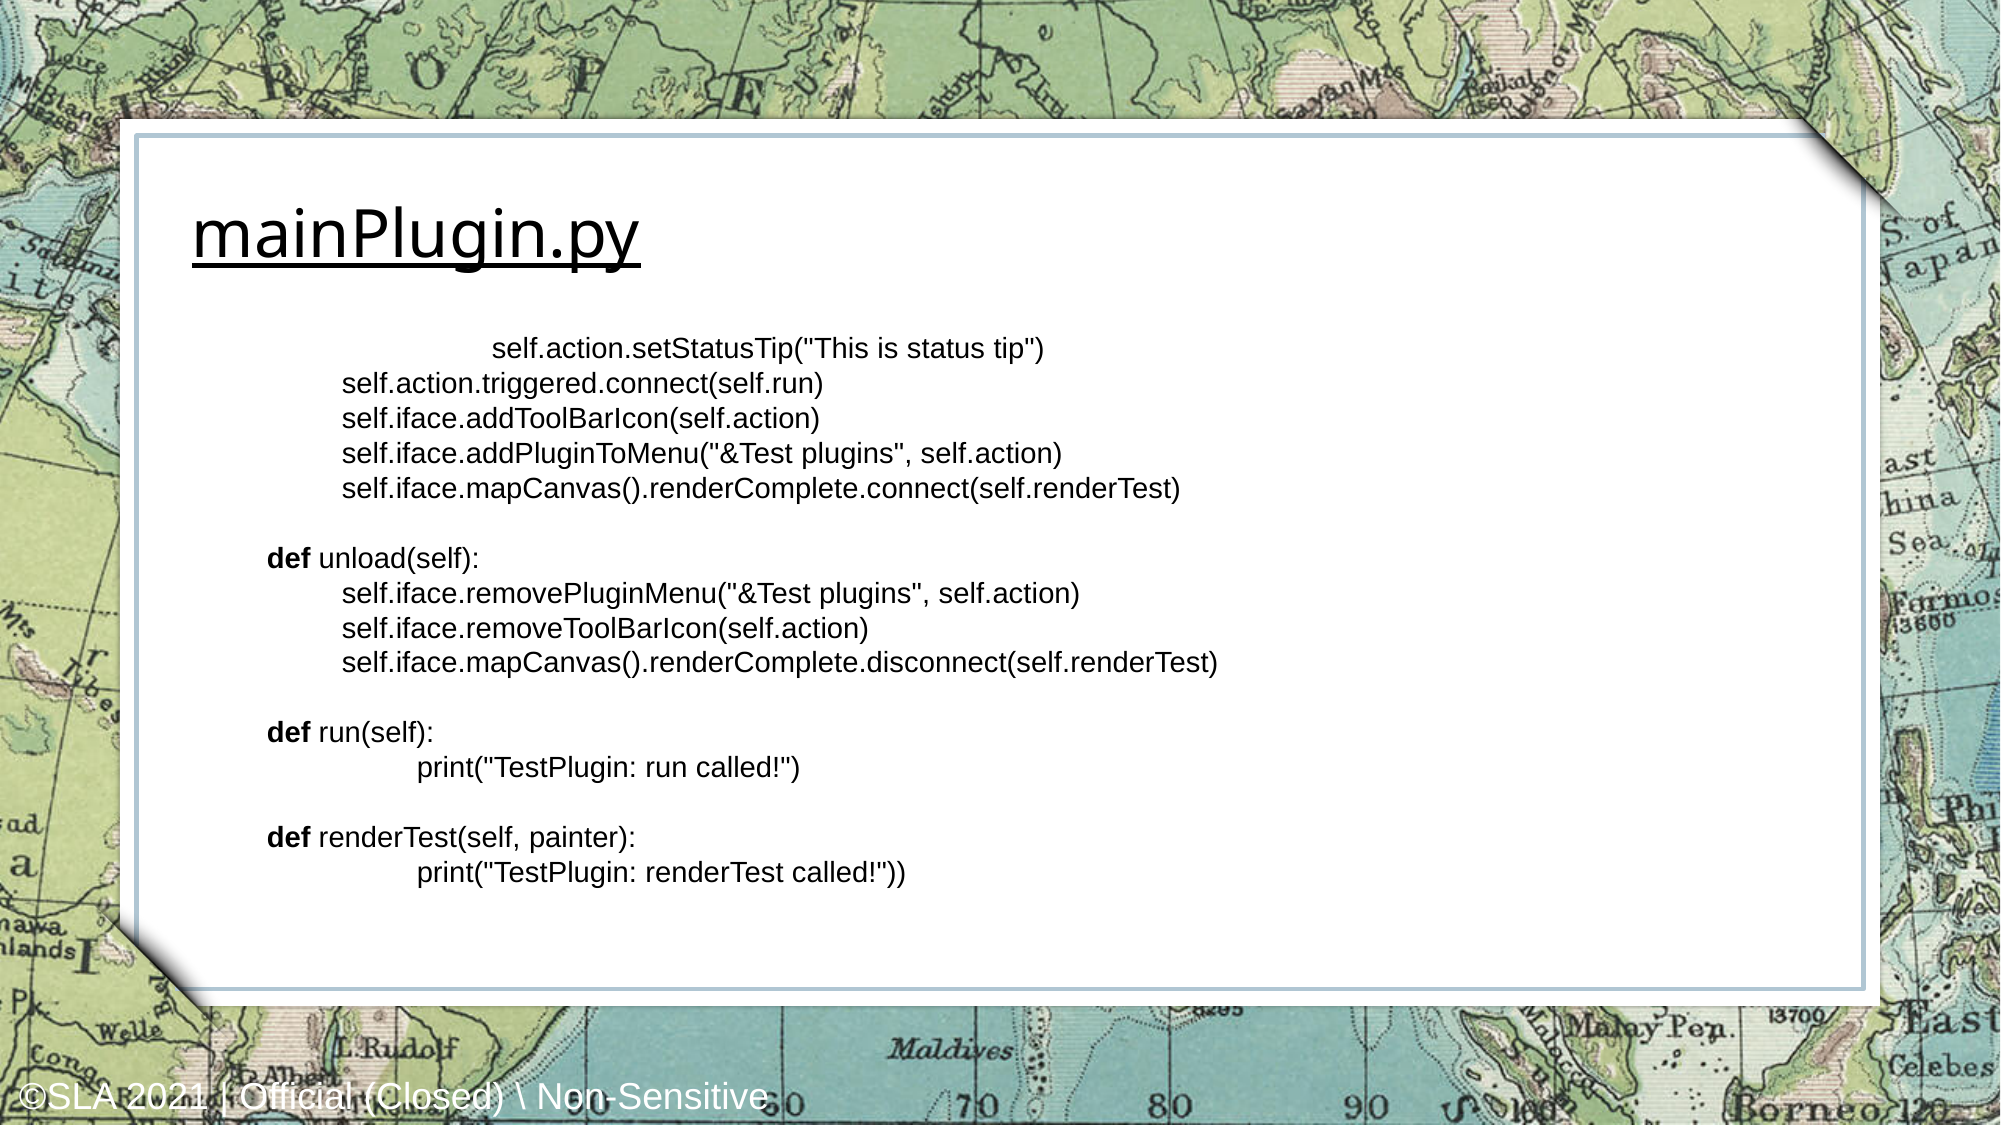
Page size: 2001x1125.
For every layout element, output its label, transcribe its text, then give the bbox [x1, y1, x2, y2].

text_box mainPlugin.py [177, 183, 1527, 279]
text_box self.action.setStatusTip("This is status tip") self.action.triggered.connect(self.run) self.iface.addToolBarIcon(self.action) self.iface.addPluginToMenu("&Test plugins", self.action) self.iface.mapCanvas().renderComplete.connect(self.renderTest) def unload(self): self.iface.removePluginMenu("&Test plugins", self.action) self.iface.removeToolBarIcon(self.action) self.iface.mapCanvas().renderComplete.disconnect(self.renderTest) def run(self): print("TestPlugin: run called!") def renderTest(self, painter): print("TestPlugin: renderTest called!")) [177, 321, 1906, 931]
picture [0, 0, 2001, 1125]
